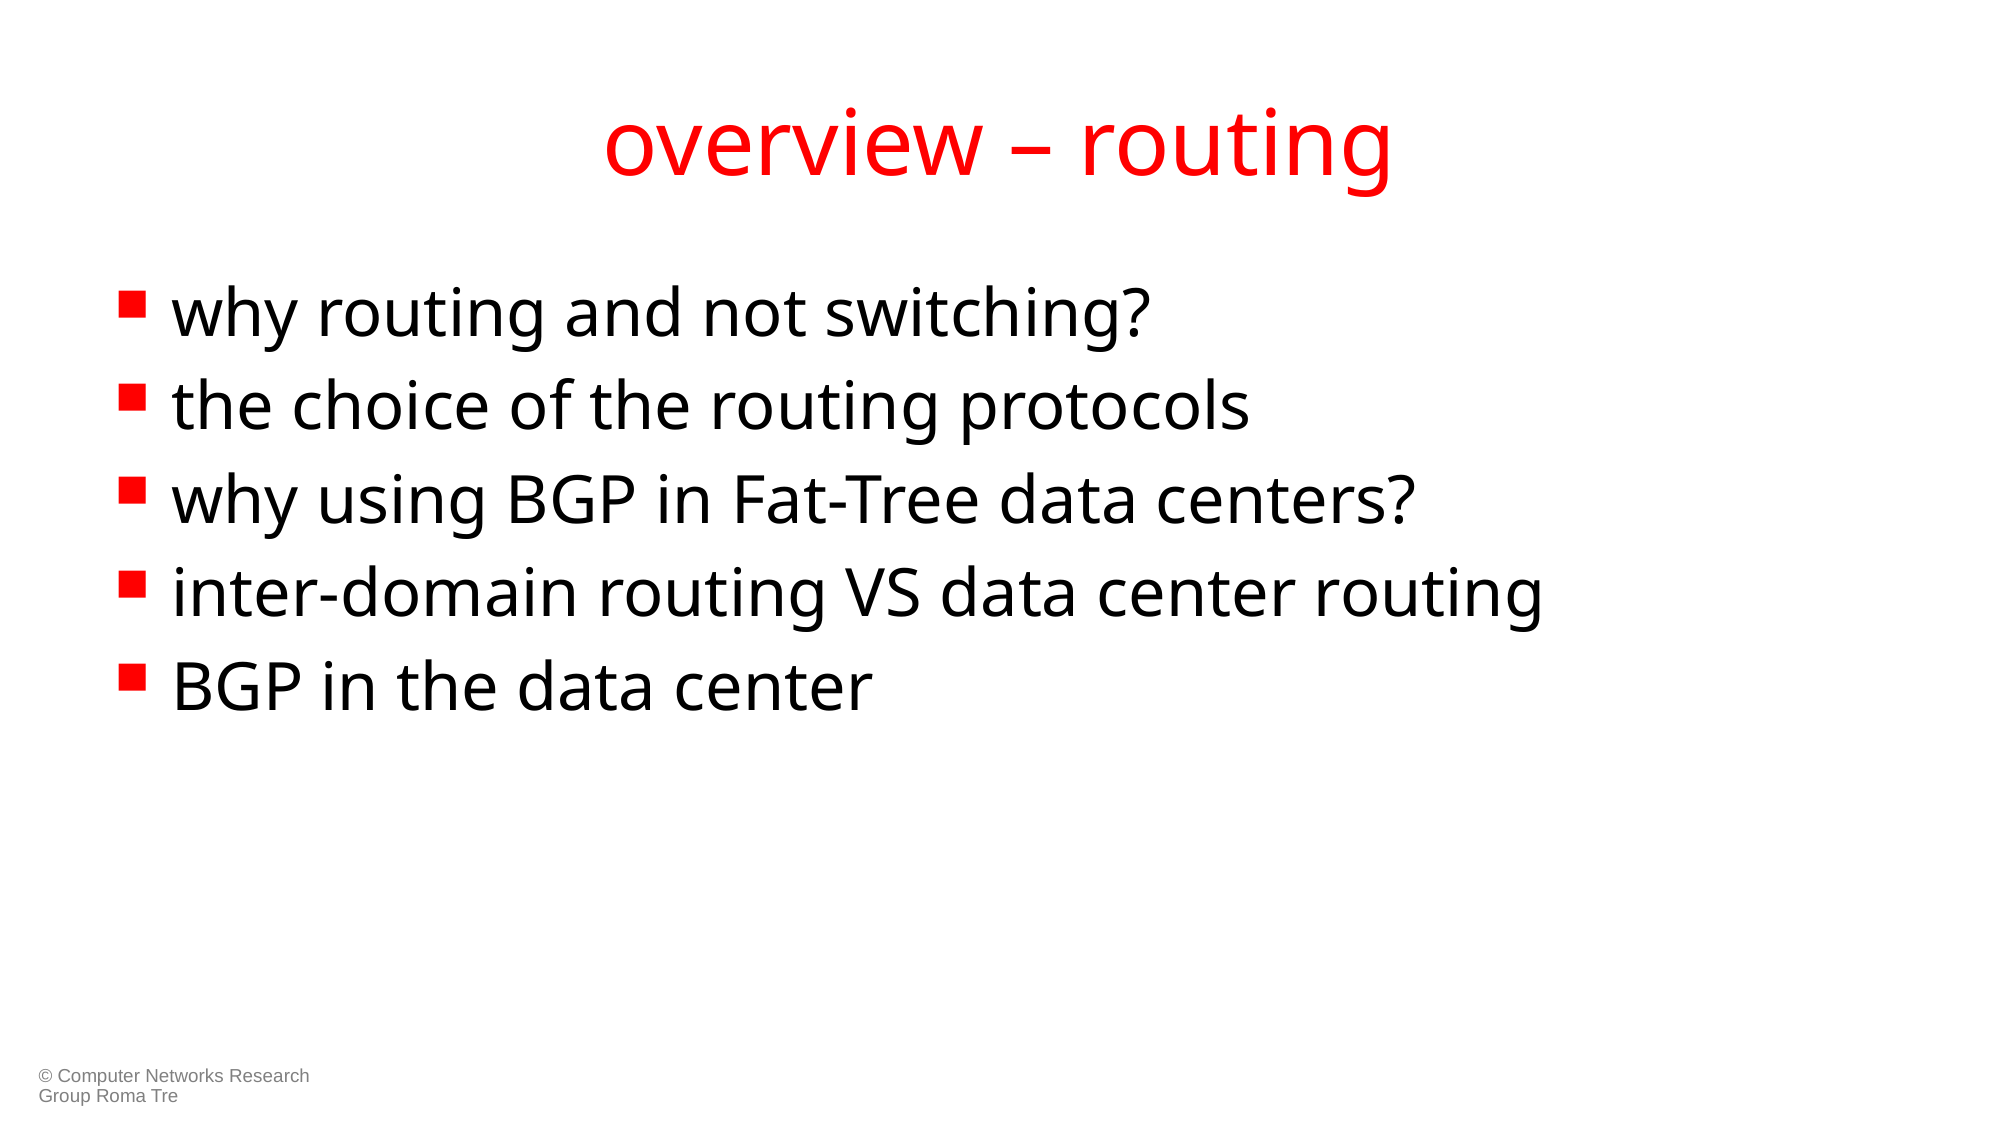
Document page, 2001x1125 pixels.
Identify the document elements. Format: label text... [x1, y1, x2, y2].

list why routing and not switching? the choice of the routing protocols why using BGP in Fat-Tree data centers? inter-domain routing VS data center routing BGP in the data center [99, 262, 1900, 1005]
title overview – routing [99, 45, 1900, 233]
